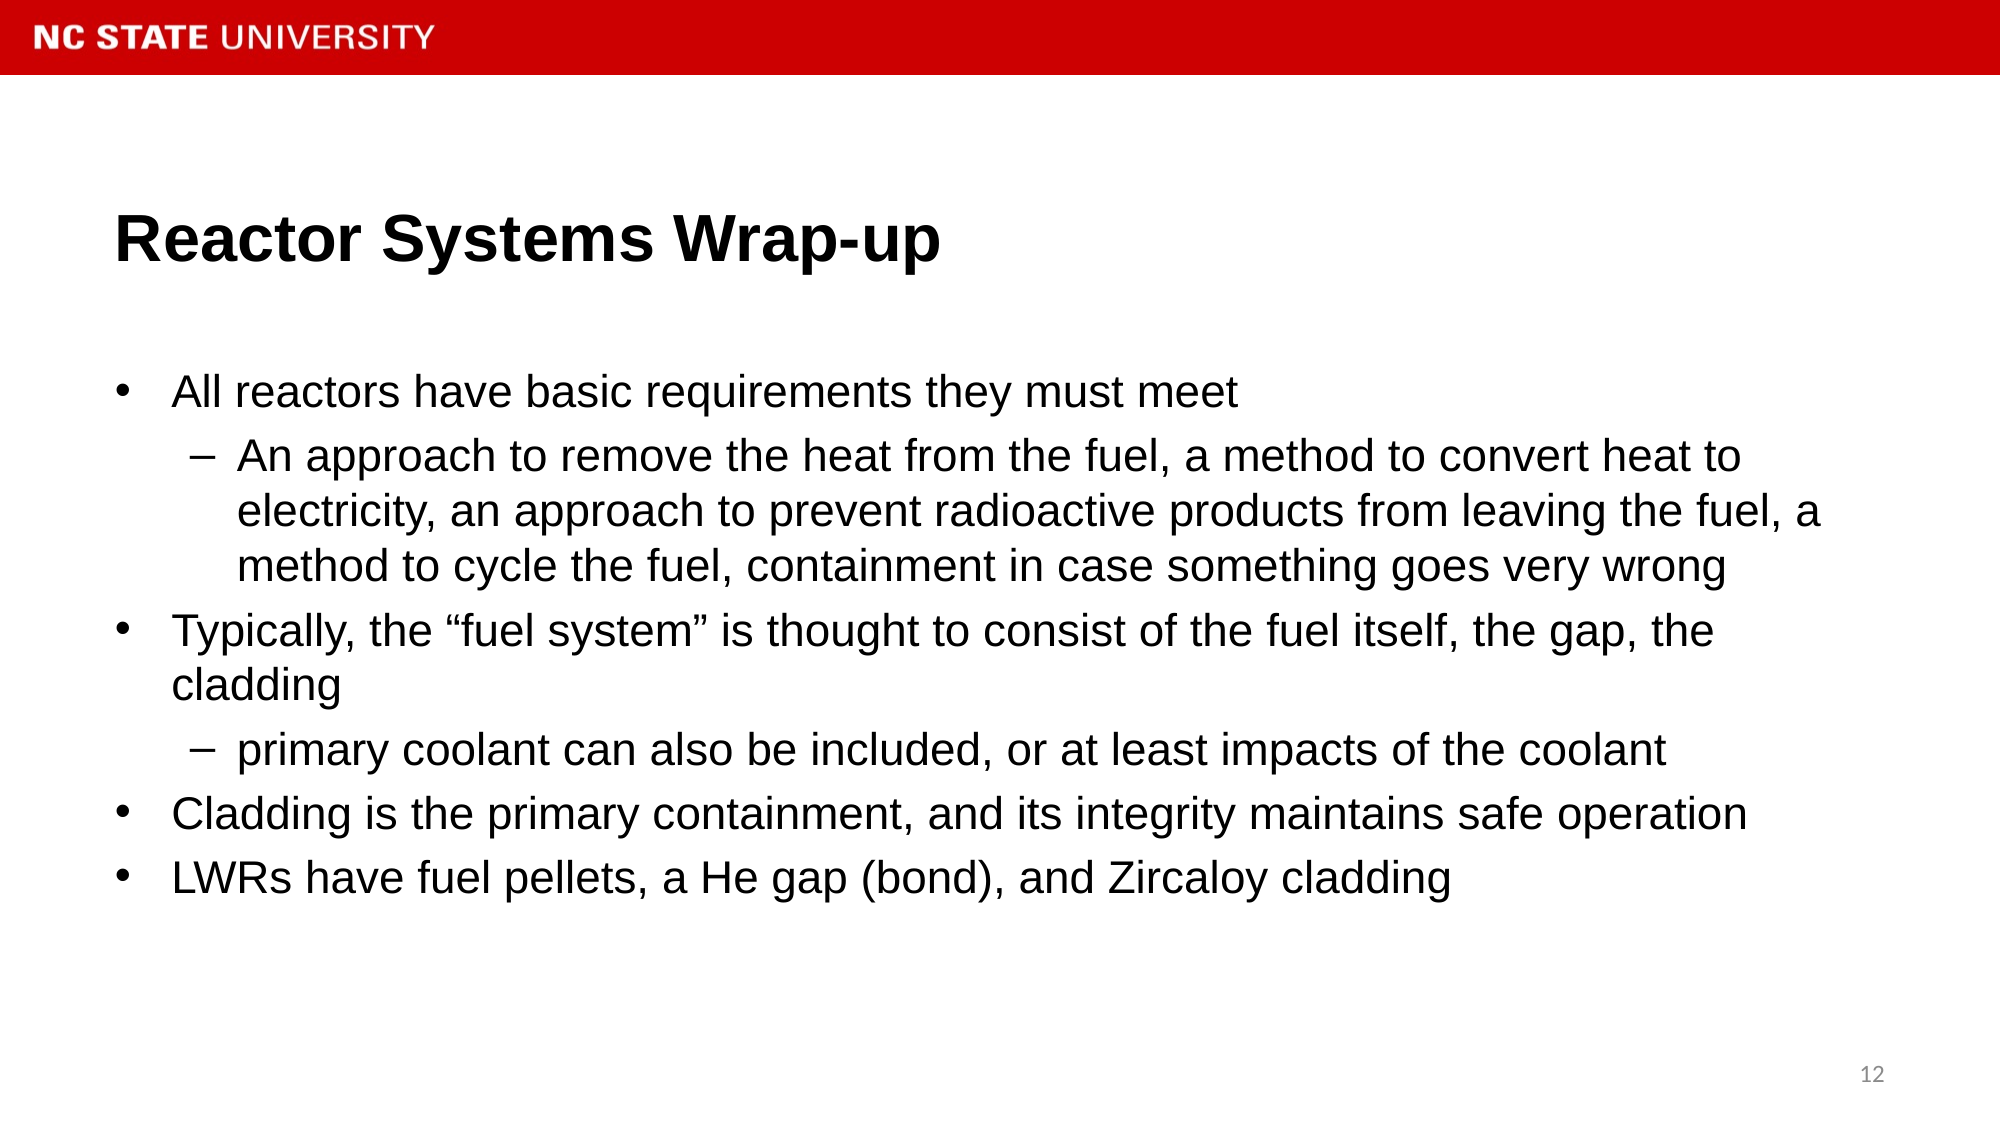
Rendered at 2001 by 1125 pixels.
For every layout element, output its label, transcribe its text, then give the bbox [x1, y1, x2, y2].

picture [0, 0, 2000, 75]
slide_number 12 [1433, 1042, 1900, 1103]
list All reactors have basic requirements they must meet An approach to remove the heat from the fuel, a method to convert heat to electricity, an approach to prevent radioactive products from leaving the fuel, a method to cycle the fuel, containment in case something goes very wrong Typically, the “fuel system” is thought to consist of the fuel itself, the gap, the cladding primary coolant can also be included, or at least impacts of the coolant Cladding is the primary containment, and its integrity maintains safe operation LWRs have fuel pellets, a He gap (bond), and Zircaloy cladding [99, 354, 1900, 1005]
title Reactor Systems Wrap-up [99, 147, 1900, 323]
